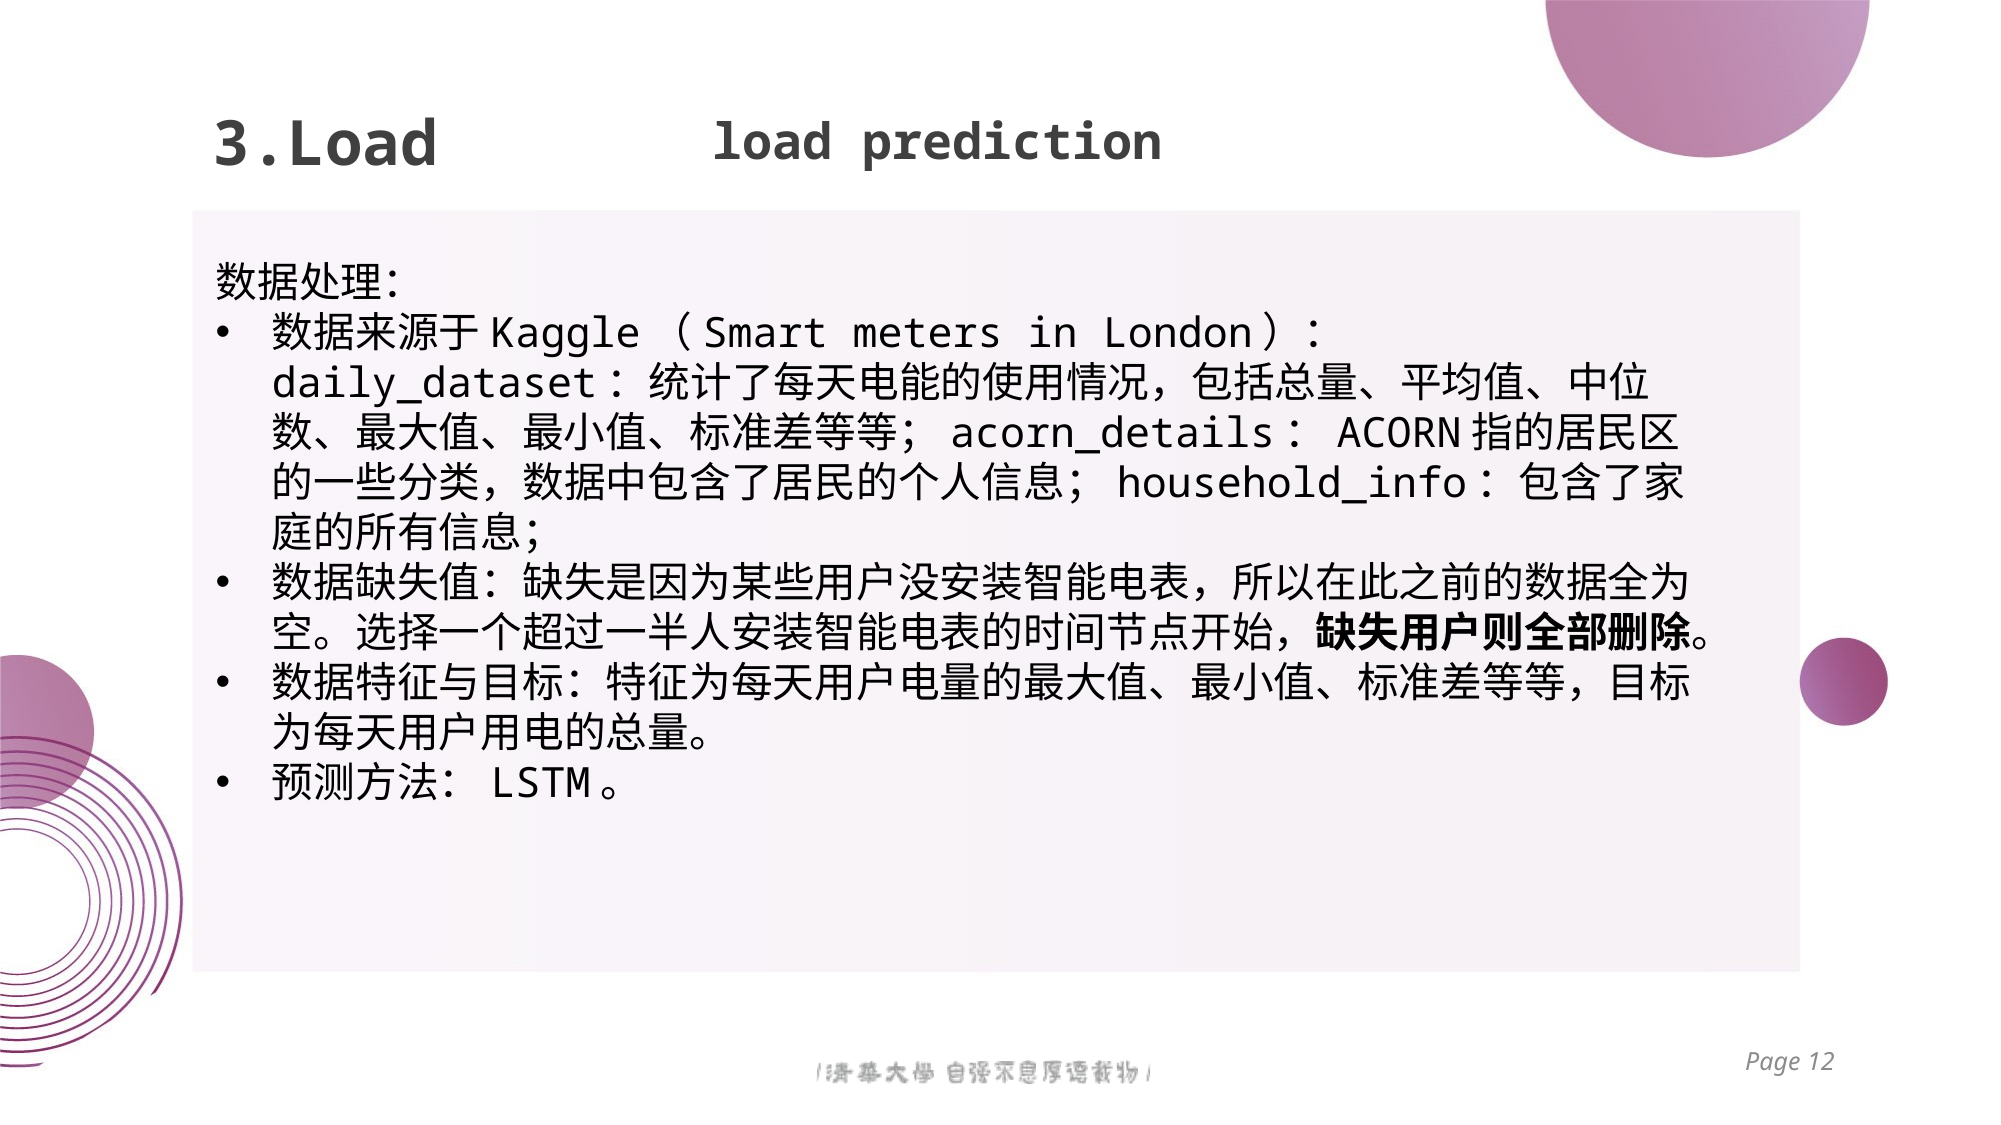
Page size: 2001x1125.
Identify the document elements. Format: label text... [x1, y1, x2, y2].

picture [0, 0, 2001, 1125]
text_box load prediction [697, 102, 1184, 185]
title 3.Load [197, 81, 513, 209]
text_box 数据处理： 数据来源于Kaggle（Smart meters in London）：daily_dataset：统计了每天电能的使用情况，包括总量、平均值、中位数、最大值、最小值、标准差等等；acorn_details：ACORN指的居民区的一些分类，数据中包含了居民的个人信息；household_info：包含了家庭的所有信息； 数据缺失值：缺失是因为某些用户没安装智能电表，所以在此之前的数据全为空。选择一个超过一半人安装智能电表的时间节点开始，缺失用户则全部删除。 数据特征与目标：特征为每天用户电量的最大值、最小值、标准差等等，目标为每天用户用电的总量。 预测方法：LSTM。 [200, 248, 1707, 814]
slide_number Page 12 [1399, 1031, 1850, 1092]
